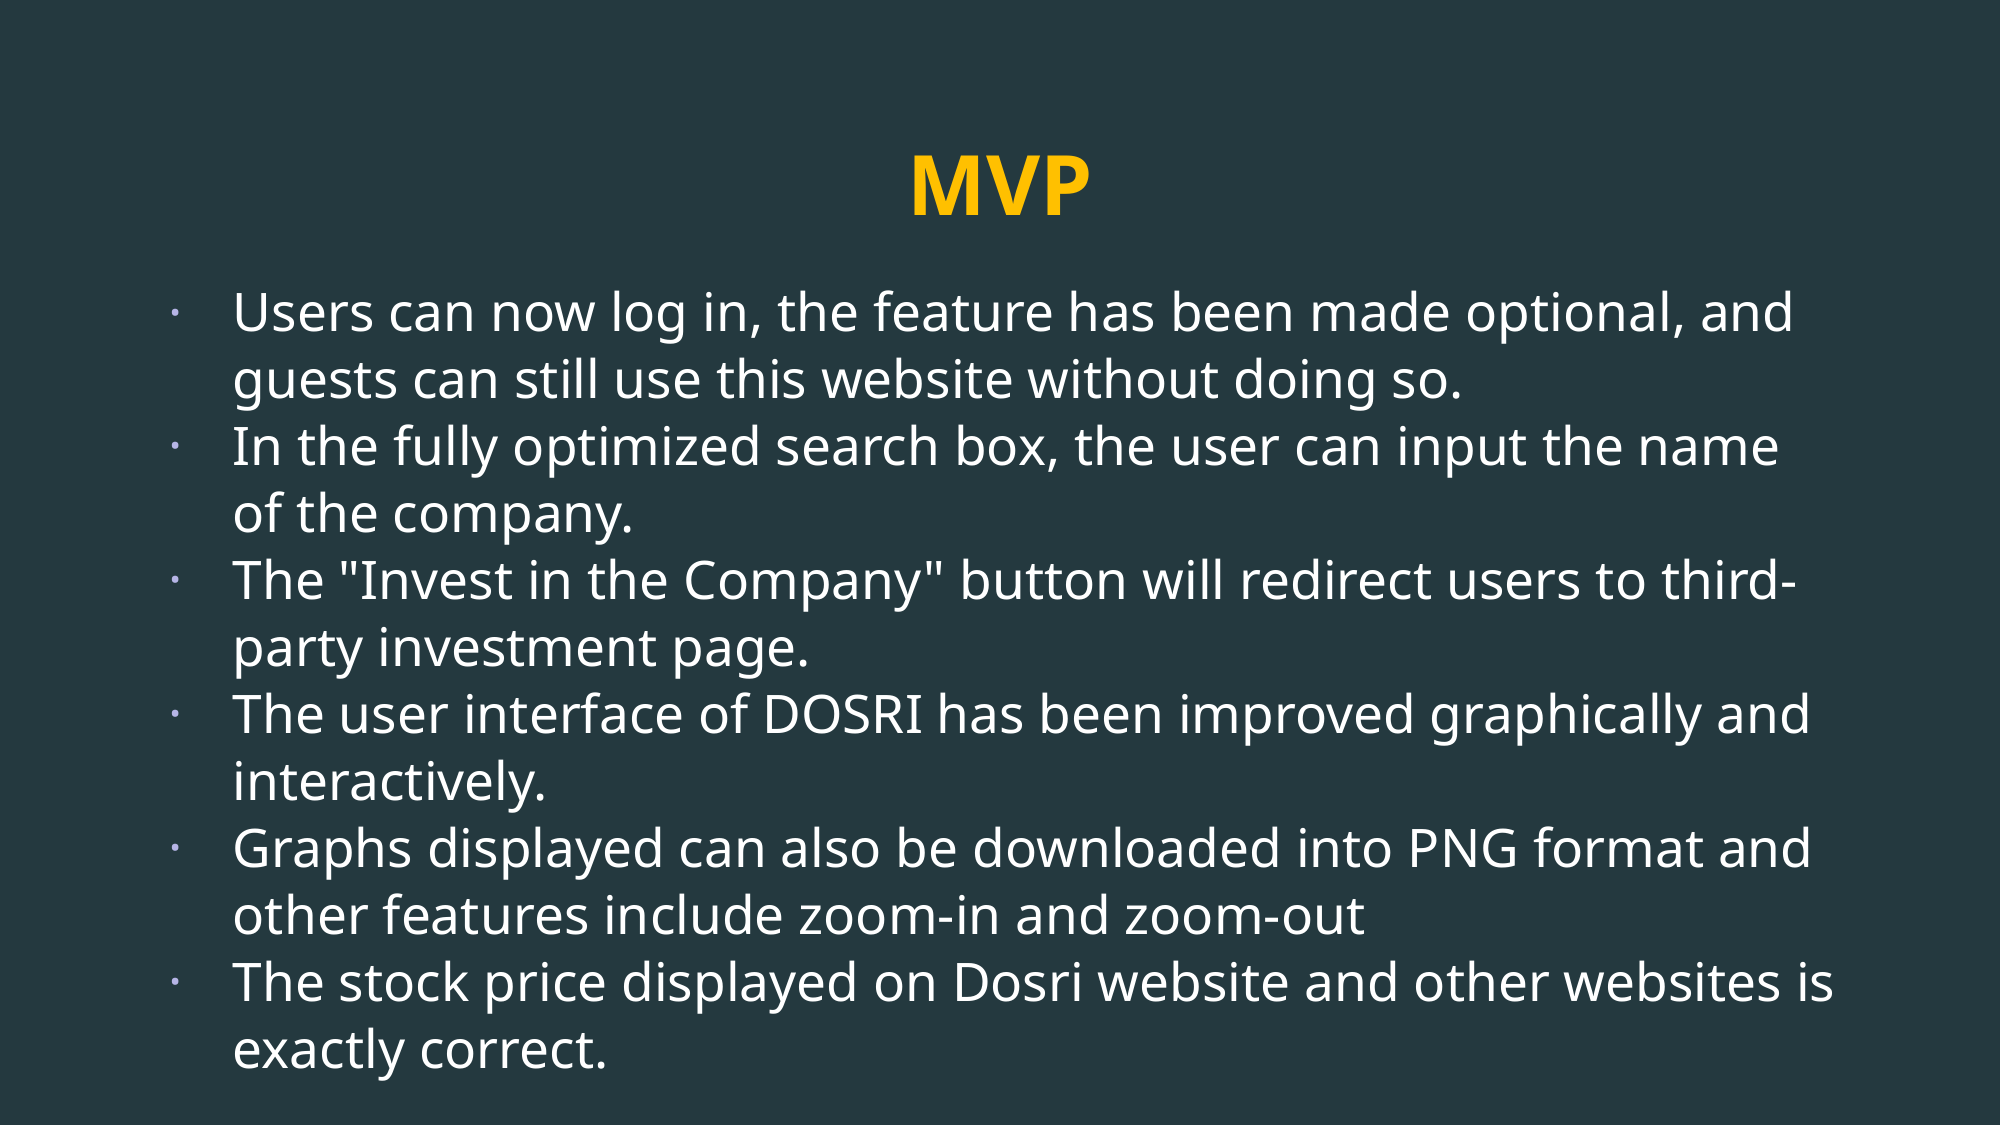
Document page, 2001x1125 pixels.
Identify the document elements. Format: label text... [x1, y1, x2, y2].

list Users can now log in, the feature has been made optional, and guests can still use this website without doing so. In the fully optimized search box, the user can input the name of the company. The "Invest in the Company" button will redirect users to third-party investment page. The user interface of DOSRI has been improved graphically and interactively. Graphs displayed can also be downloaded into PNG format and other features include zoom-in and zoom-out The stock price displayed on Dosri website and other websites is exactly correct. [157, 275, 1843, 1007]
title MVP [177, 132, 1823, 241]
